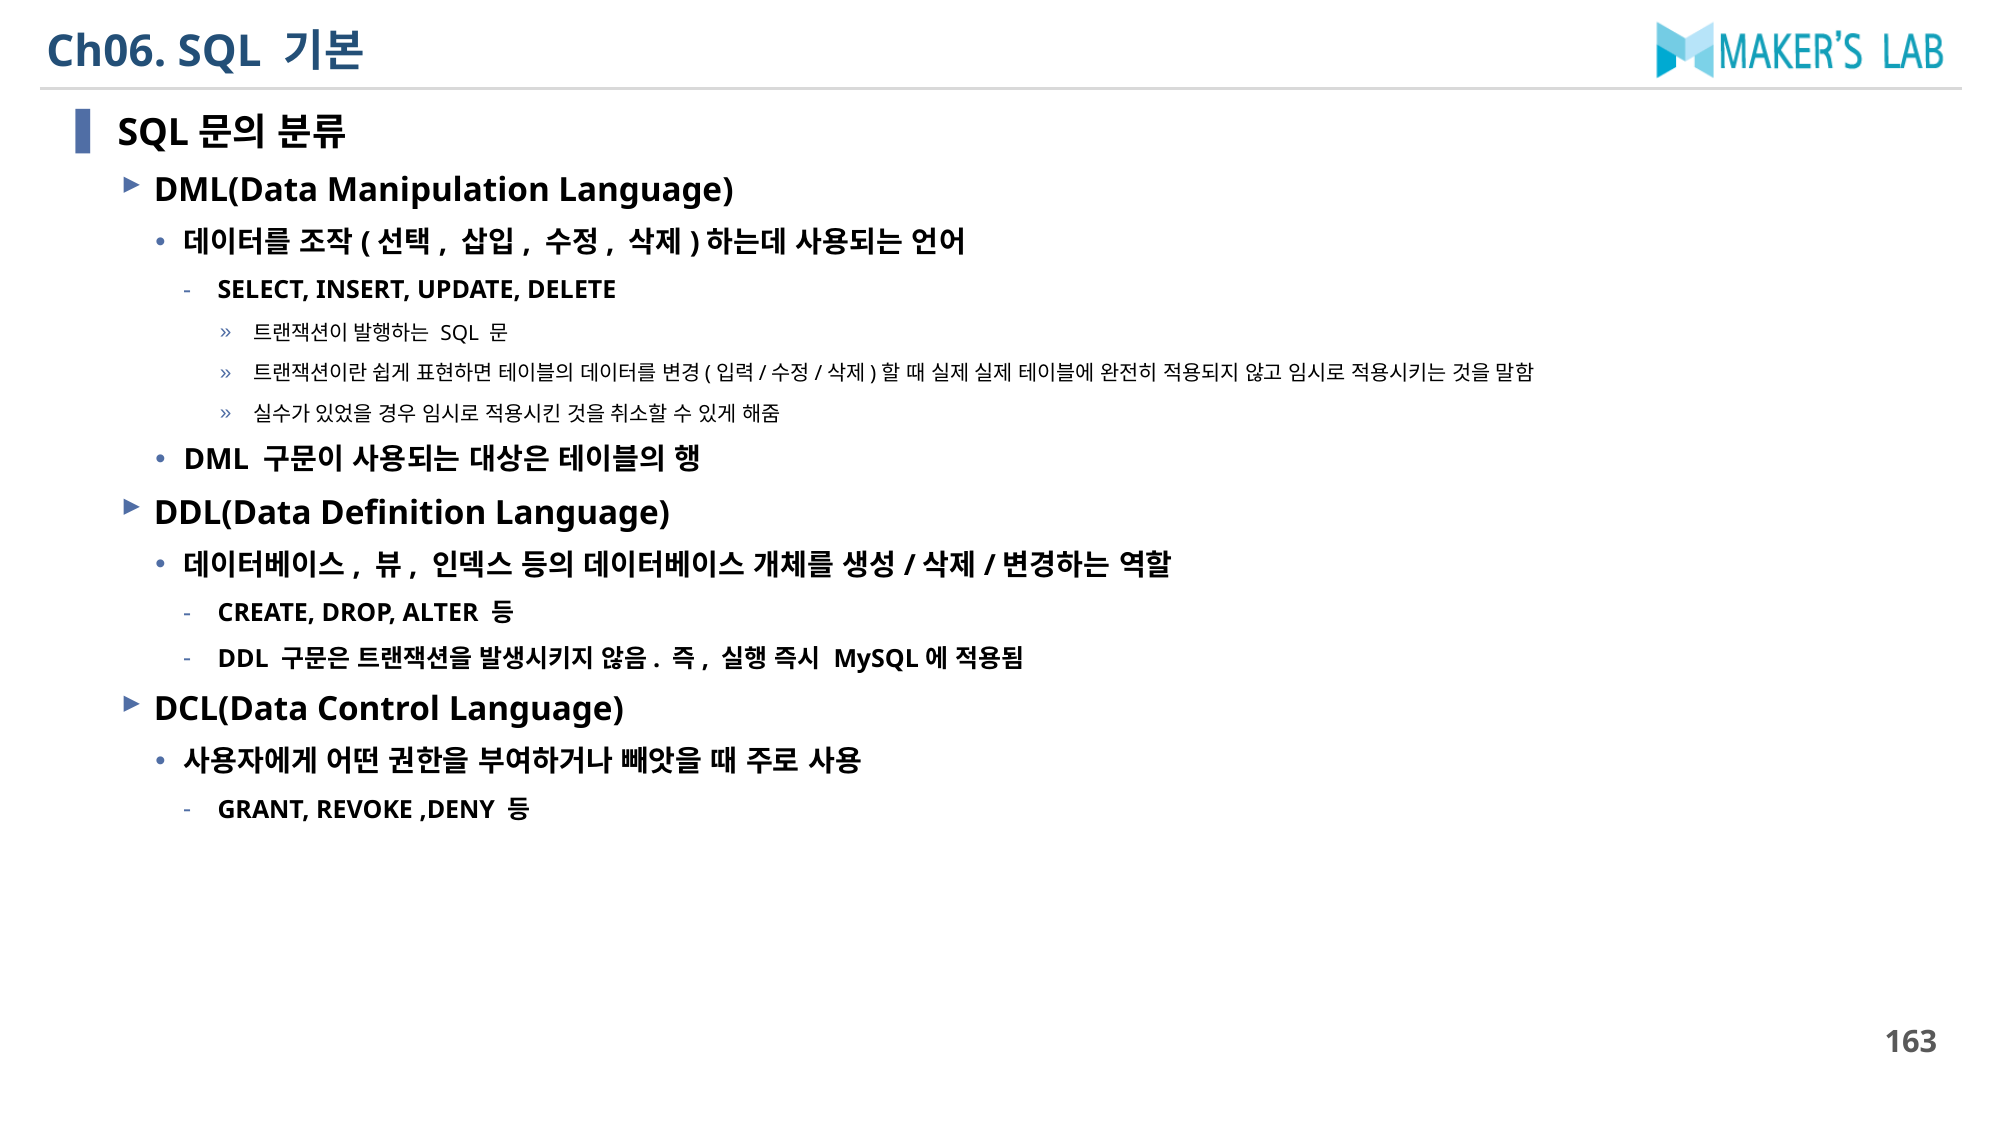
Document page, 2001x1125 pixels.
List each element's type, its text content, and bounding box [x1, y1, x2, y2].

title Ch06. SQL 기본 [31, 14, 1914, 84]
list SQL문의 분류 DML(Data Manipulation Language) 데이터를 조작(선택, 삽입, 수정, 삭제)하는데 사용되는 언어 SELECT, INSERT, UPDATE, DELETE 트랜잭션이 발행하는 SQL 문 트랜잭션이란 쉽게 표현하면 테이블의 데이터를 변경(입력/수정/삭제)할 때 실제 실제 테이블에 완전히 적용되지 않고 임시로 적용시키는 것을 말함 실수가 있었을 경우 임시로 적용시킨 것을 취소할 수 있게 해줌 DML 구문이 사용되는 대상은 테이블의 행 DDL(Data Definition Language) 데이터베이스, 뷰, 인덱스 등의 데이터베이스 개체를 생성/삭제/변경하는 역할 CREATE, DROP, ALTER 등 DDL 구문은 트랜잭션을 발생시키지 않음. 즉, 실행 즉시 MySQL에 적용됨 DCL(Data Control Language) 사용자에게 어떤 권한을 부여하거나 빼앗을 때 주로 사용 GRANT, REVOKE ,DENY 등 [46, 100, 1952, 404]
picture [1648, 11, 1952, 84]
slide_number 163 [1802, 1012, 1953, 1073]
